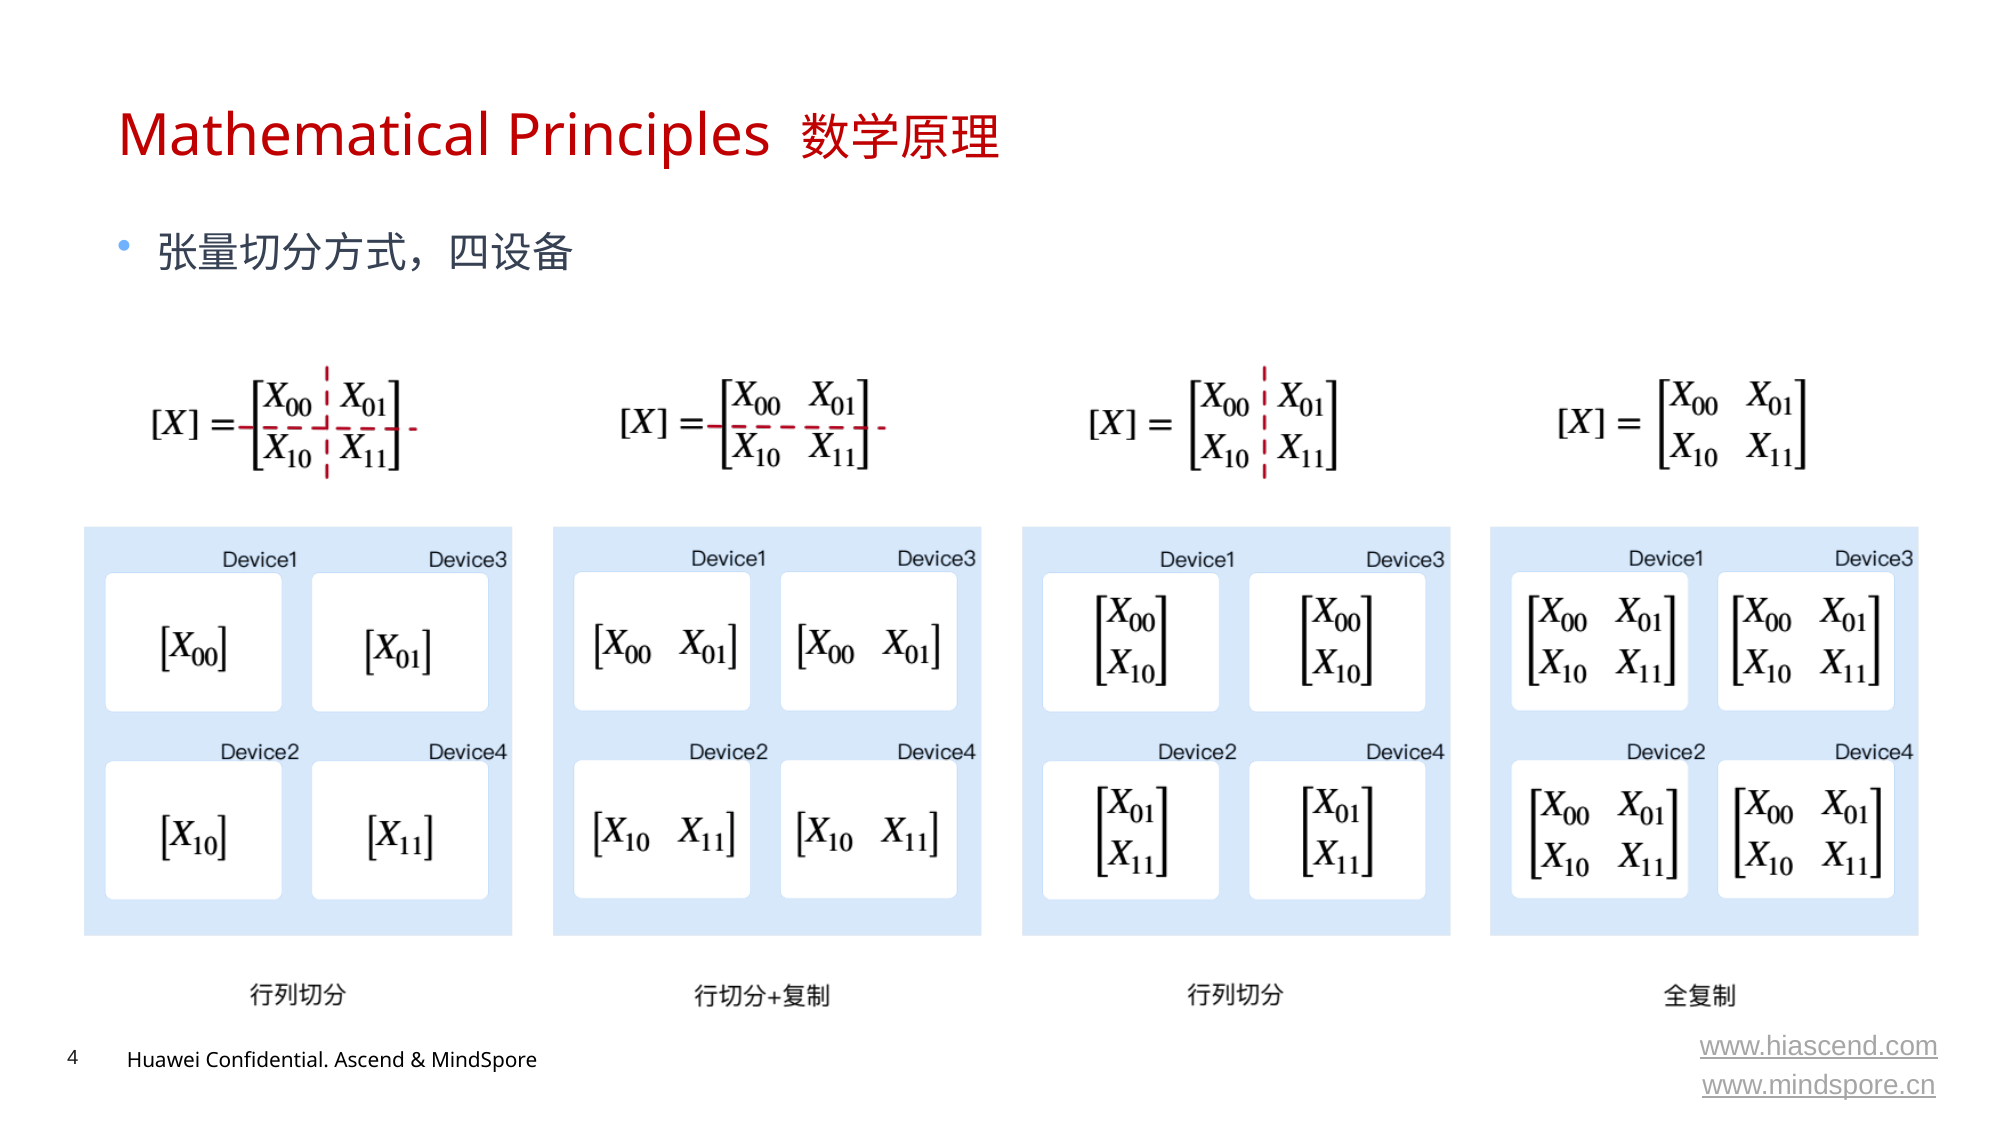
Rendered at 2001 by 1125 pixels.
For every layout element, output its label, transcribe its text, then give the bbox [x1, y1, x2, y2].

title Mathematical Principles 数学原理 [102, 90, 1901, 187]
list 张量切分方式，四设备 [102, 208, 1901, 319]
picture [82, 322, 1921, 1024]
